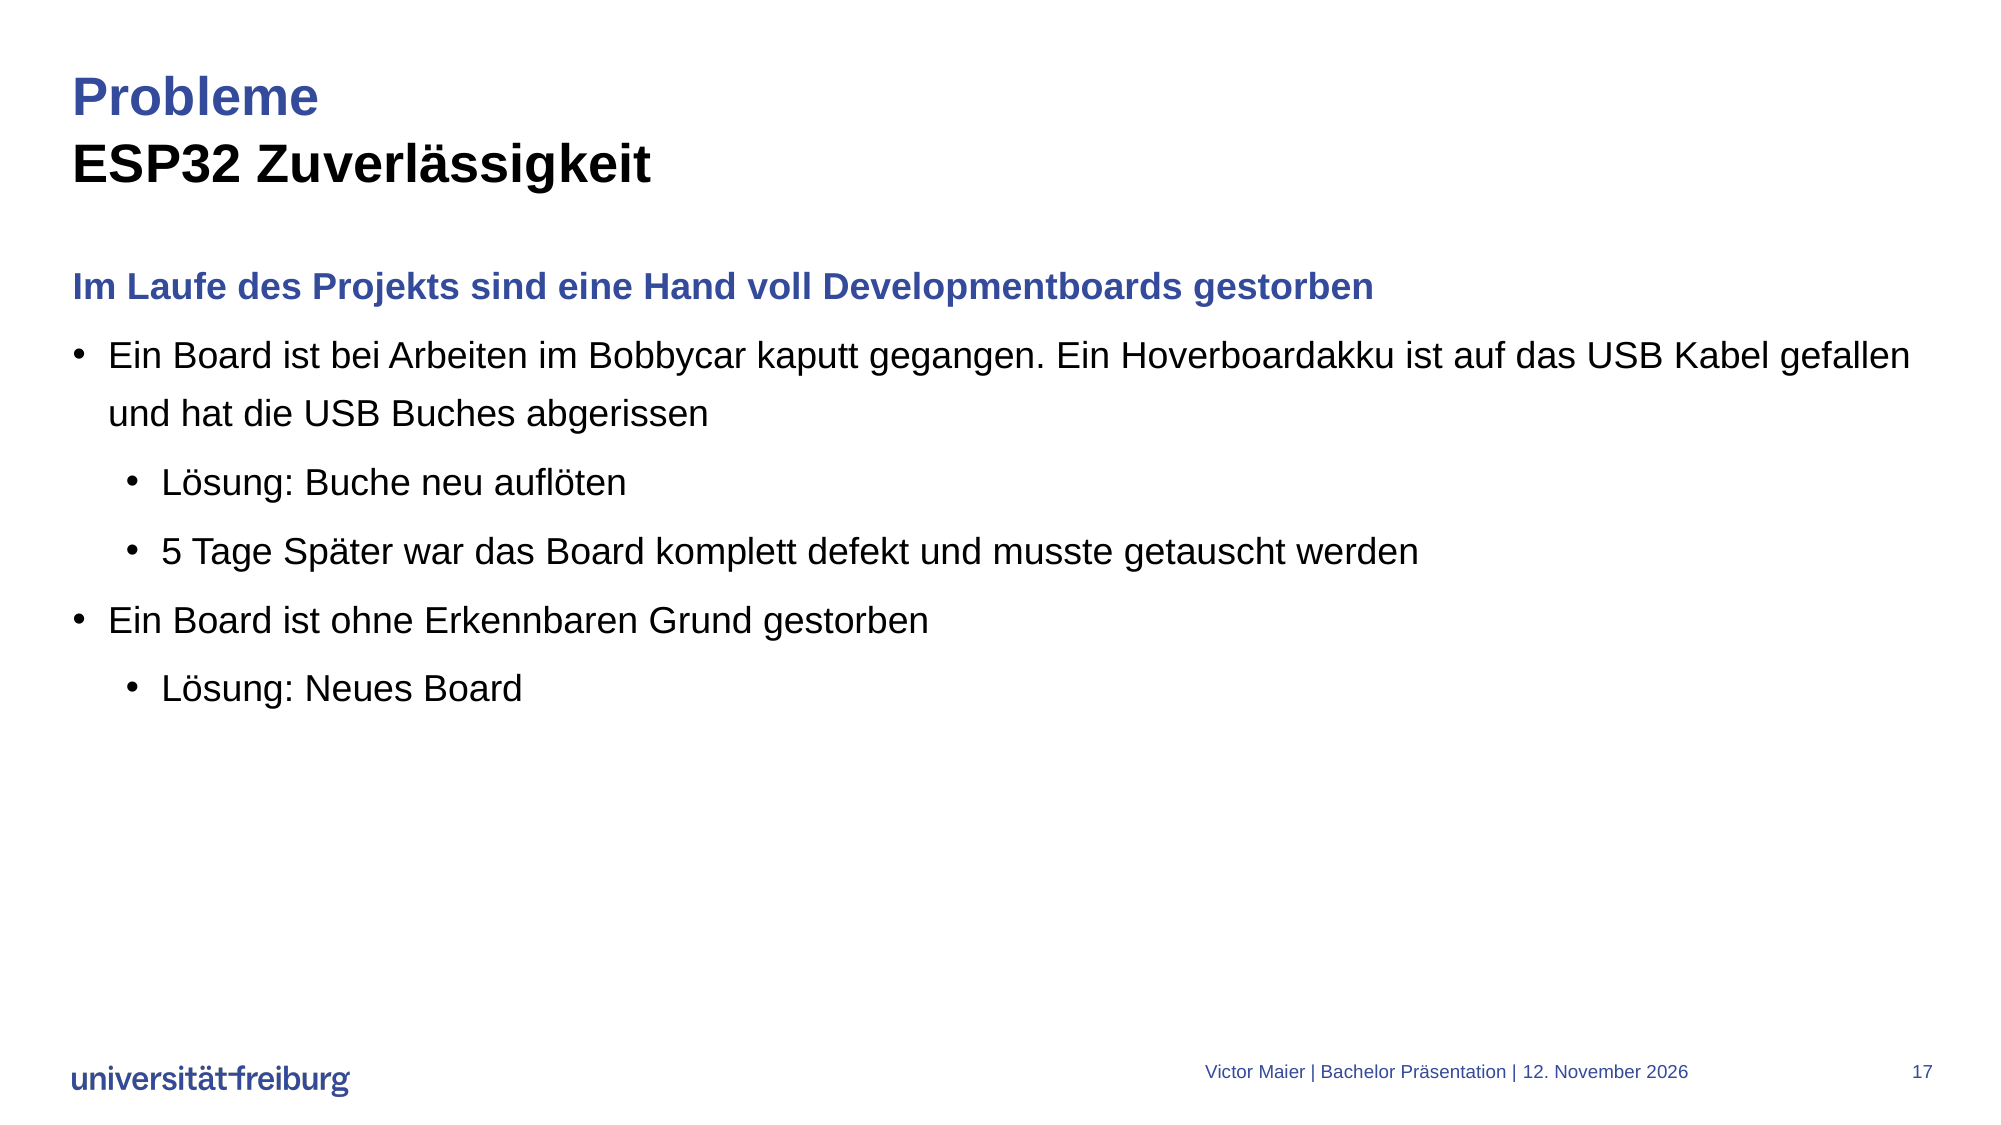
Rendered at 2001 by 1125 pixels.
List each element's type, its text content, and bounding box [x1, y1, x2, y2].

picture [72, 1065, 351, 1097]
title Probleme ESP32 Zuverlässigkeit [72, 59, 1933, 219]
slide_number 17 [1873, 1060, 1933, 1090]
list Im Laufe des Projekts sind eine Hand voll Developmentboards gestorben Ein Board ist bei Arbeiten im Bobbycar kaputt gegangen. Ein Hoverboardakku ist auf das USB Kabel gefallen und hat die USB Buches abgerissen Lösung: Buche neu auflöten 5 Tage Später war das Board komplett defekt und musste getauscht werden Ein Board ist ohne Erkennbaren Grund gestorben Lösung: Neues Board [72, 248, 1933, 1017]
footer Victor Maier | Bachelor Präsentation | [488, 1060, 1517, 1090]
slide_number 25. Oktober 2023 [1517, 1060, 1754, 1090]
